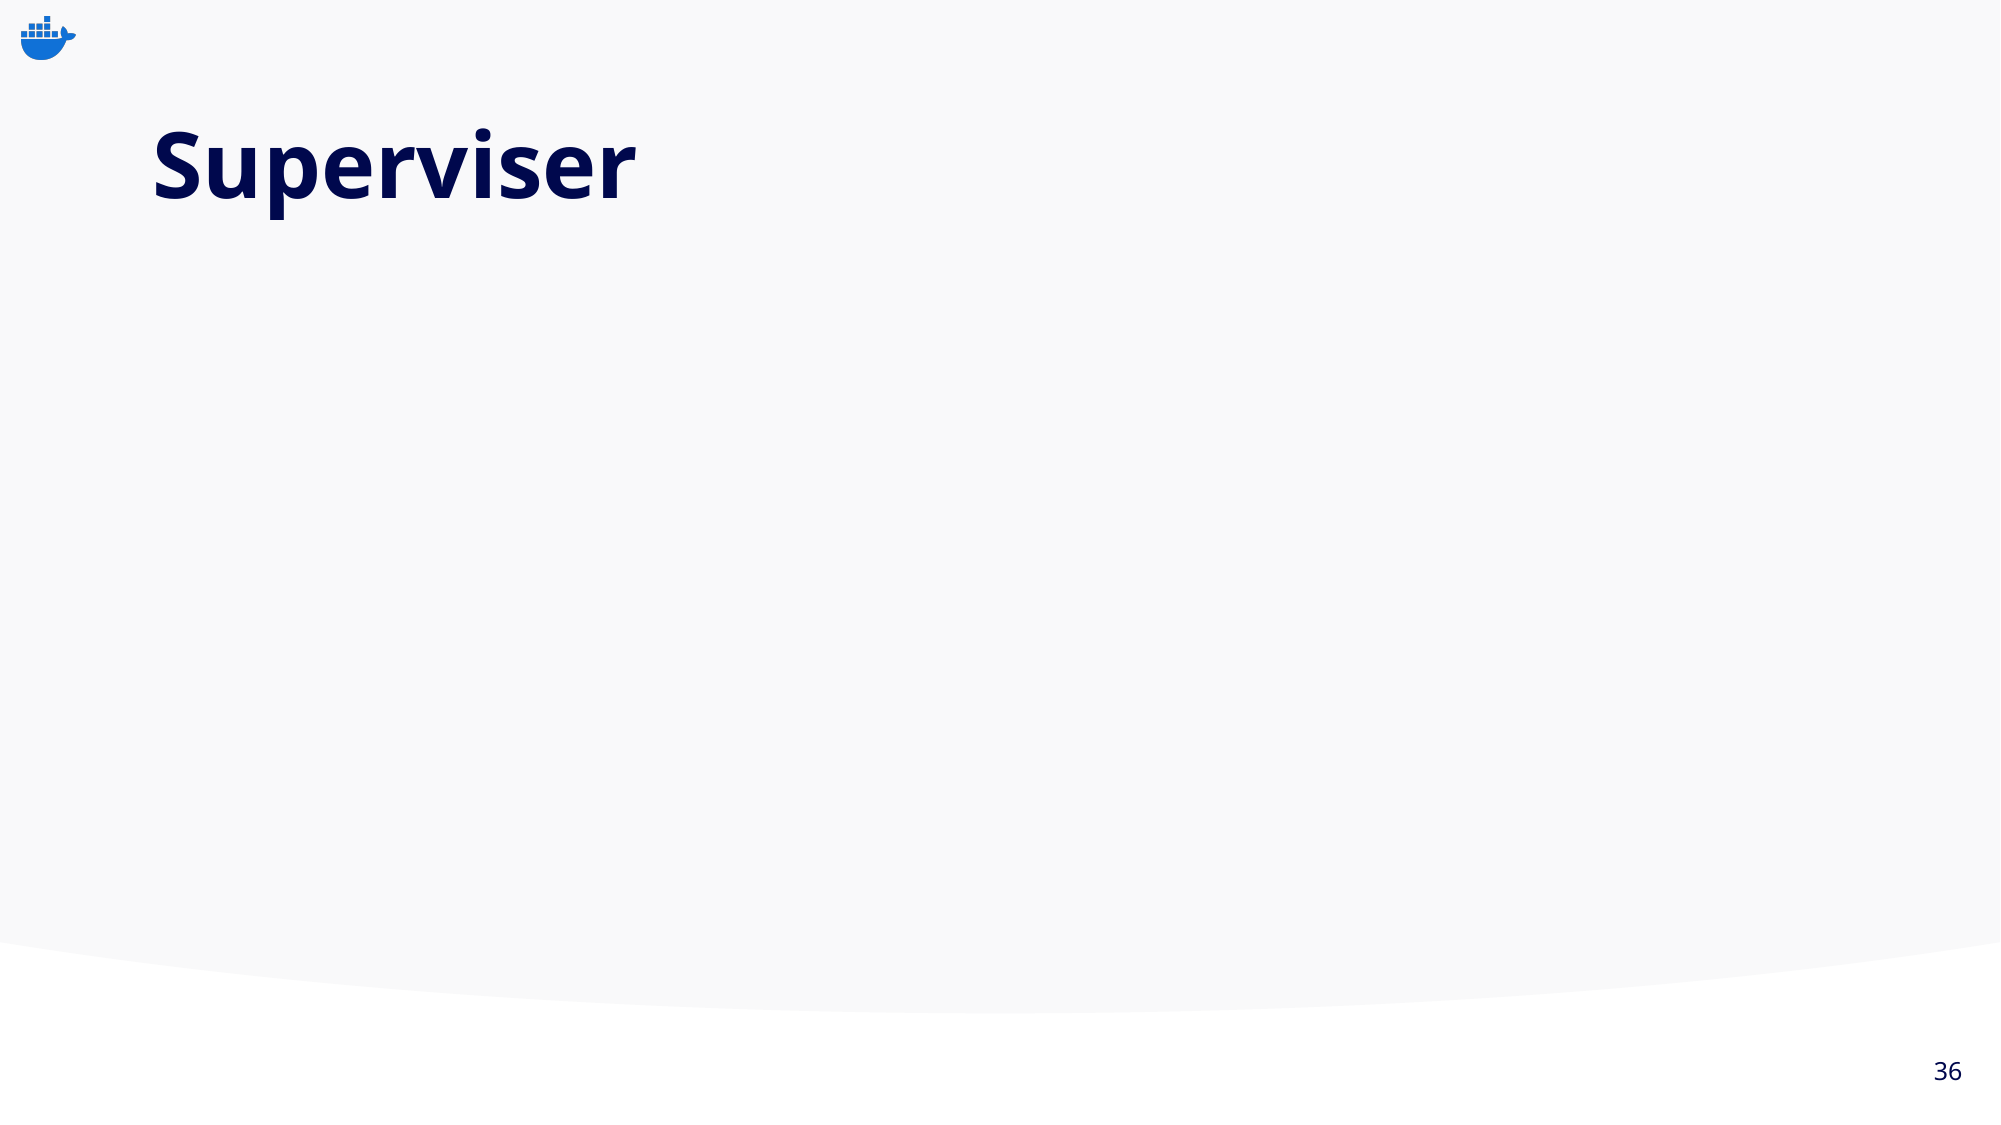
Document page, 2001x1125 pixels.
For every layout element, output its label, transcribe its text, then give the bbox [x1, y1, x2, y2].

slide_number 36 [1527, 1042, 1978, 1103]
title Superviser [137, 59, 1863, 278]
picture [21, 16, 76, 60]
